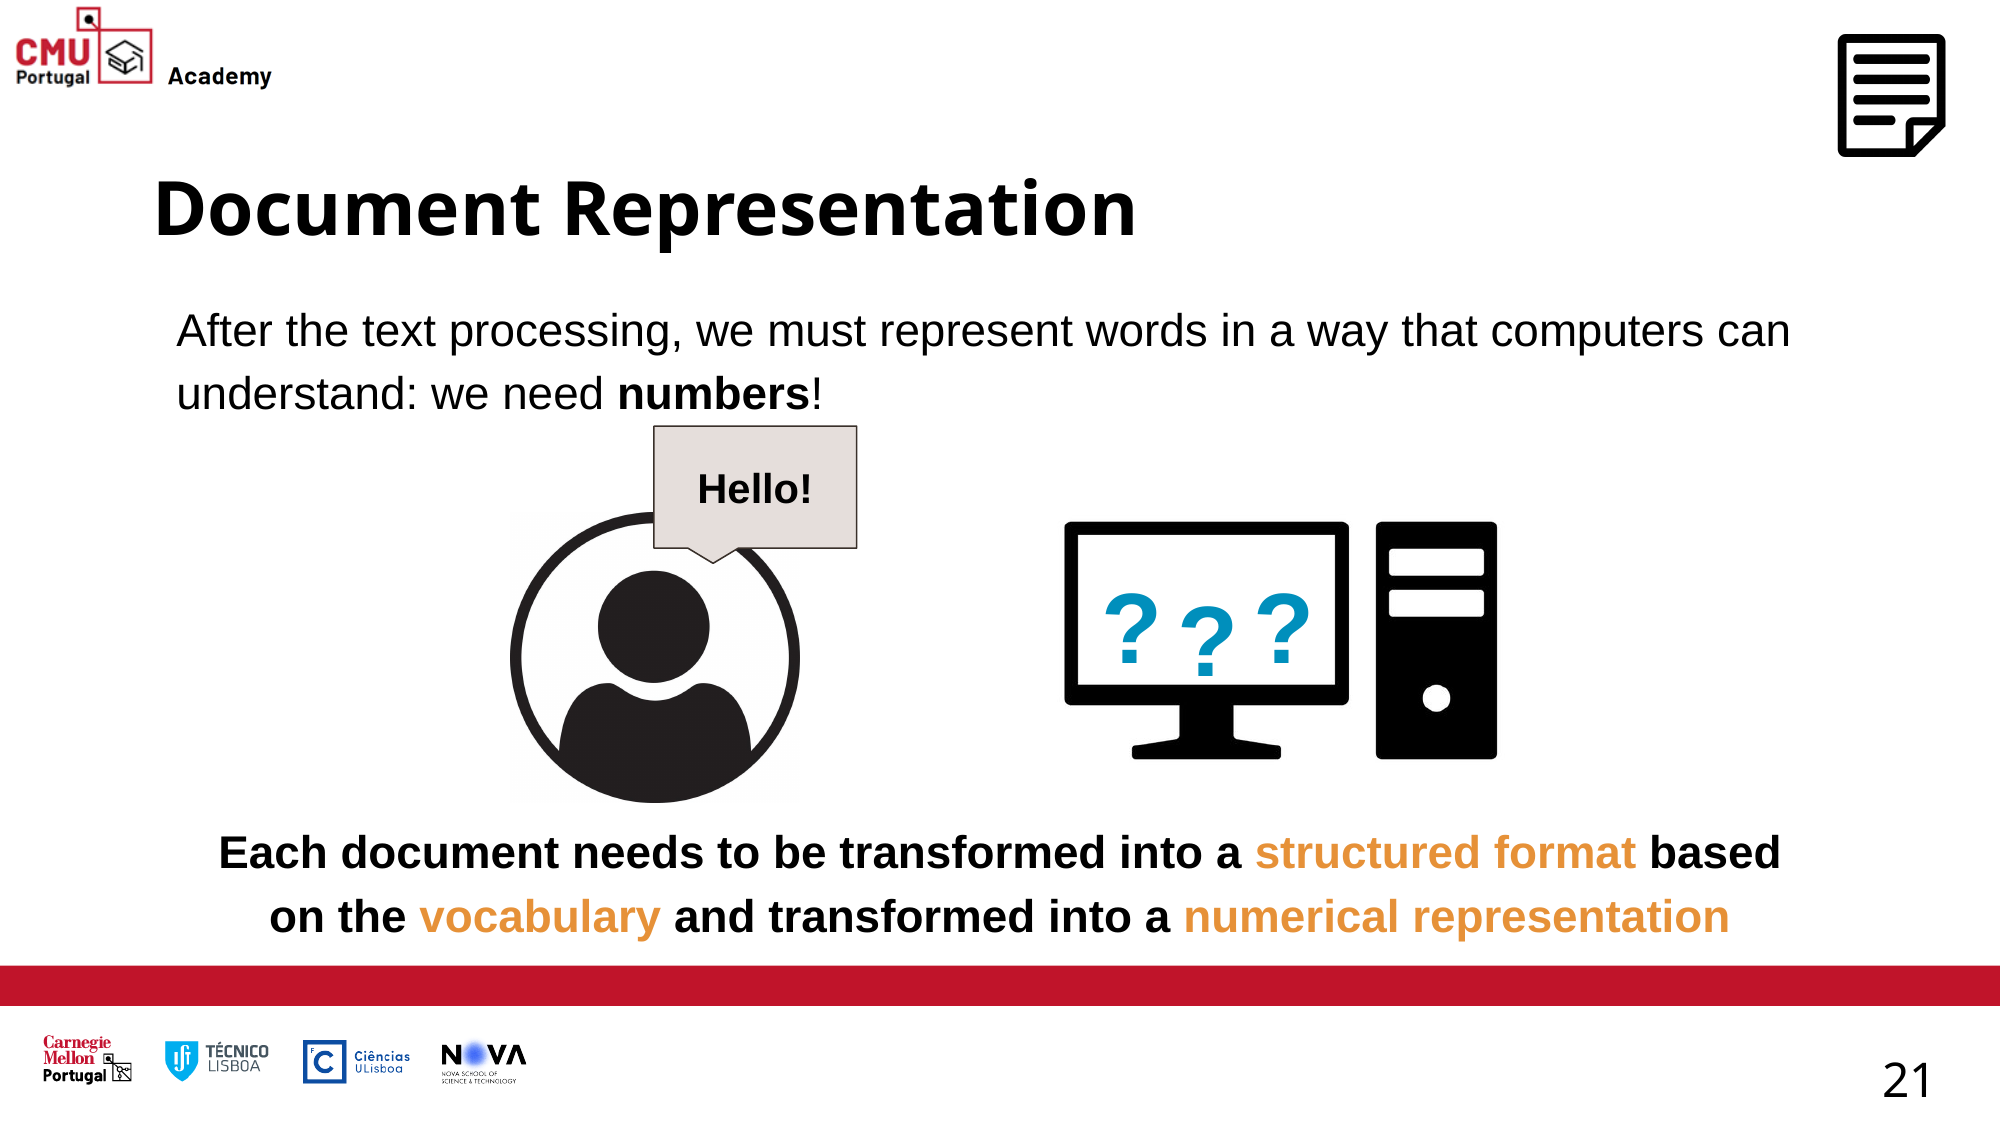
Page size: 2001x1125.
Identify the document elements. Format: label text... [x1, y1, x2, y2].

picture [1028, 477, 1534, 803]
slide_number ‹#› [1830, 1042, 1953, 1103]
picture [510, 512, 801, 803]
title Document Representation [137, 145, 1863, 278]
picture [0, 1011, 583, 1110]
text_box Each document needs to be transformed into a structured format based on the vocabulary and transformed into a numerical representation [191, 800, 1809, 957]
picture [1829, 34, 1953, 157]
text_box After the text processing, we must represent words in a way that computers can understand: we need numbers! [161, 277, 1863, 439]
text_box Hello! [653, 426, 857, 549]
picture [5, 3, 275, 92]
